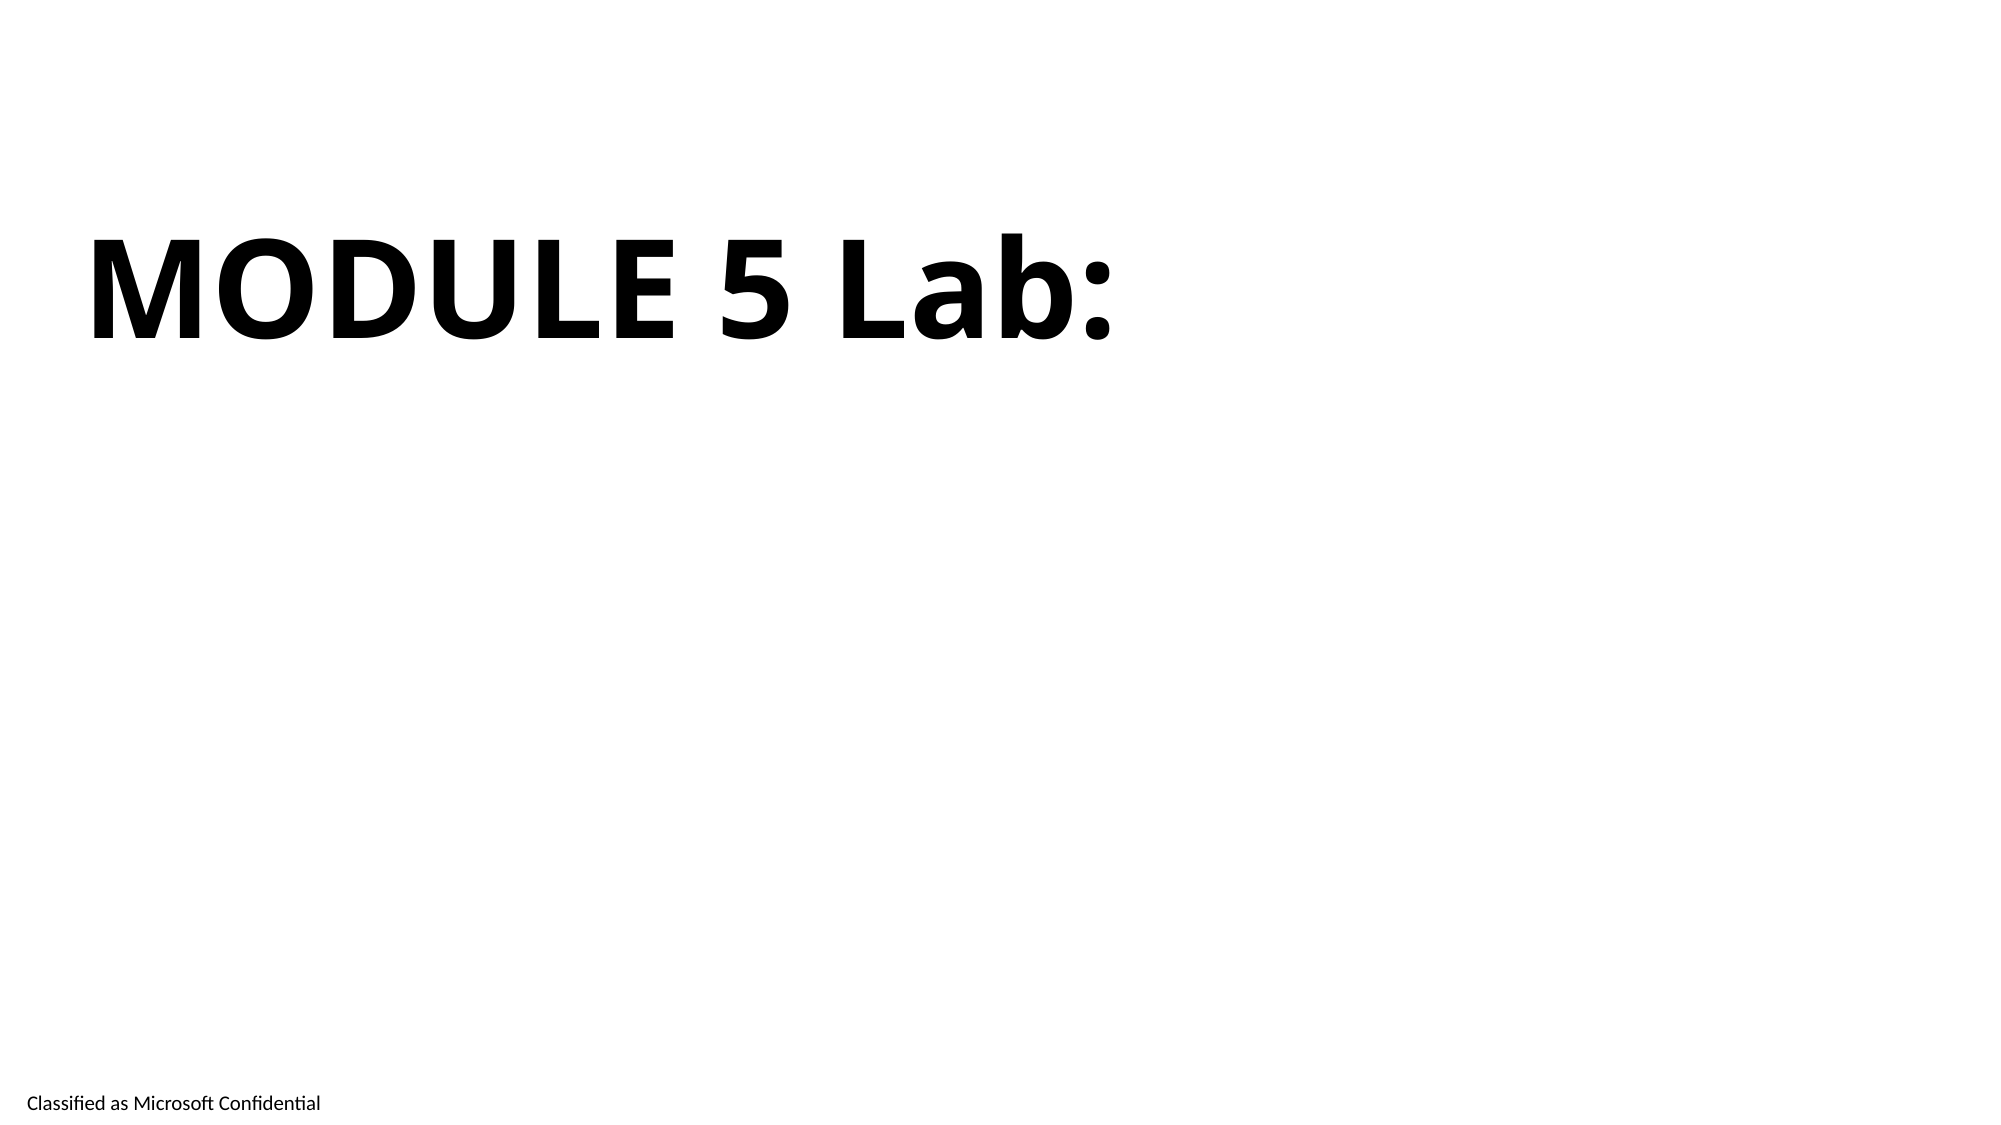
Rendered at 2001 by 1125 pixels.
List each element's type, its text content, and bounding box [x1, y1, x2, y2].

title MODULE 5 Lab: [52, 176, 1670, 593]
